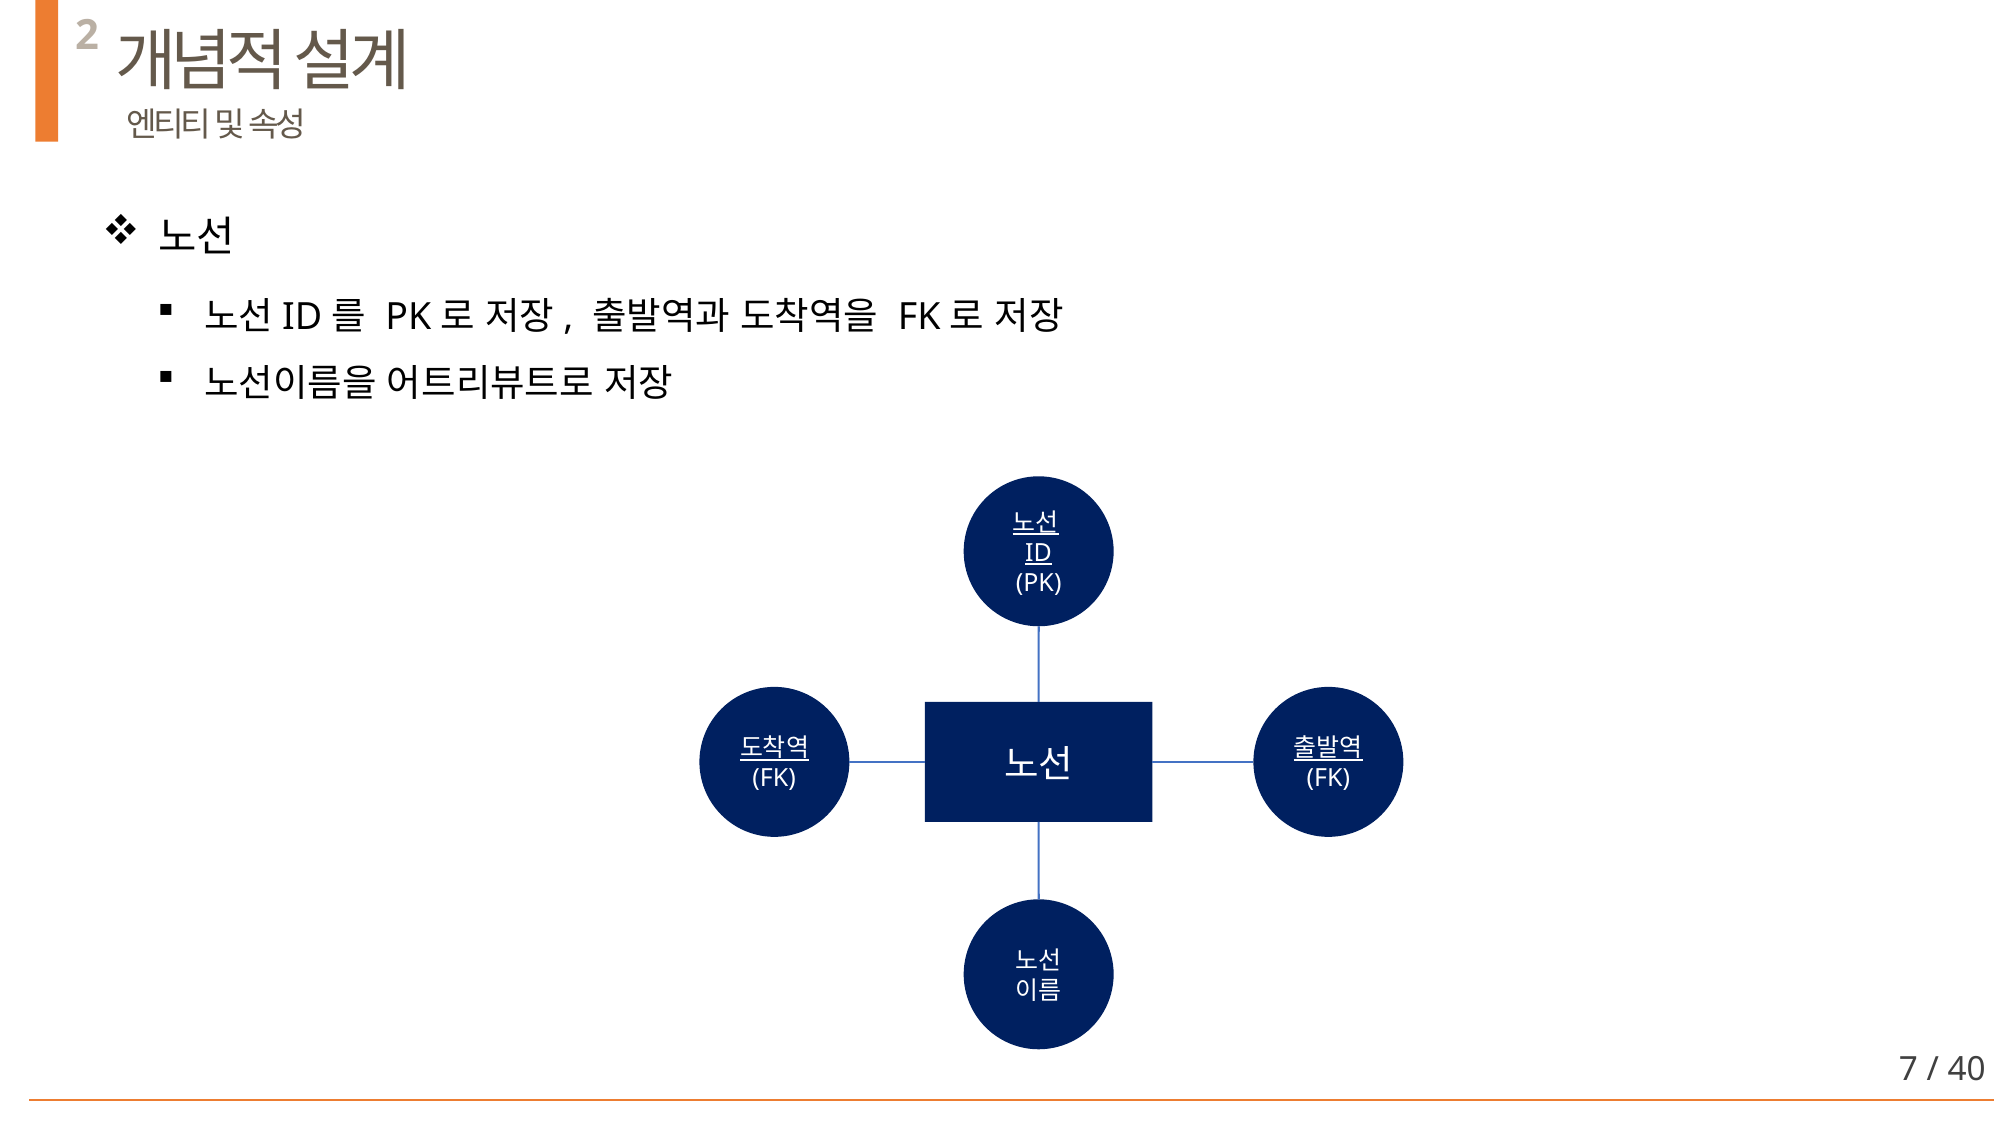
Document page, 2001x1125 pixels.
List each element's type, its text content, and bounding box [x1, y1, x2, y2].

text_box [34, 0, 60, 143]
text_box 노선ID를 PK로 저장, 출발역과 도착역을 FK로 저장 노선이름을 어트리뷰트로 저장 [142, 261, 1273, 412]
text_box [698, 475, 1404, 1050]
text_box 2 [60, 0, 138, 65]
text_box 개념적 설계 [100, 10, 426, 105]
text_box 엔티티 및 속성 [94, 95, 321, 150]
text_box 노선 [87, 177, 251, 267]
